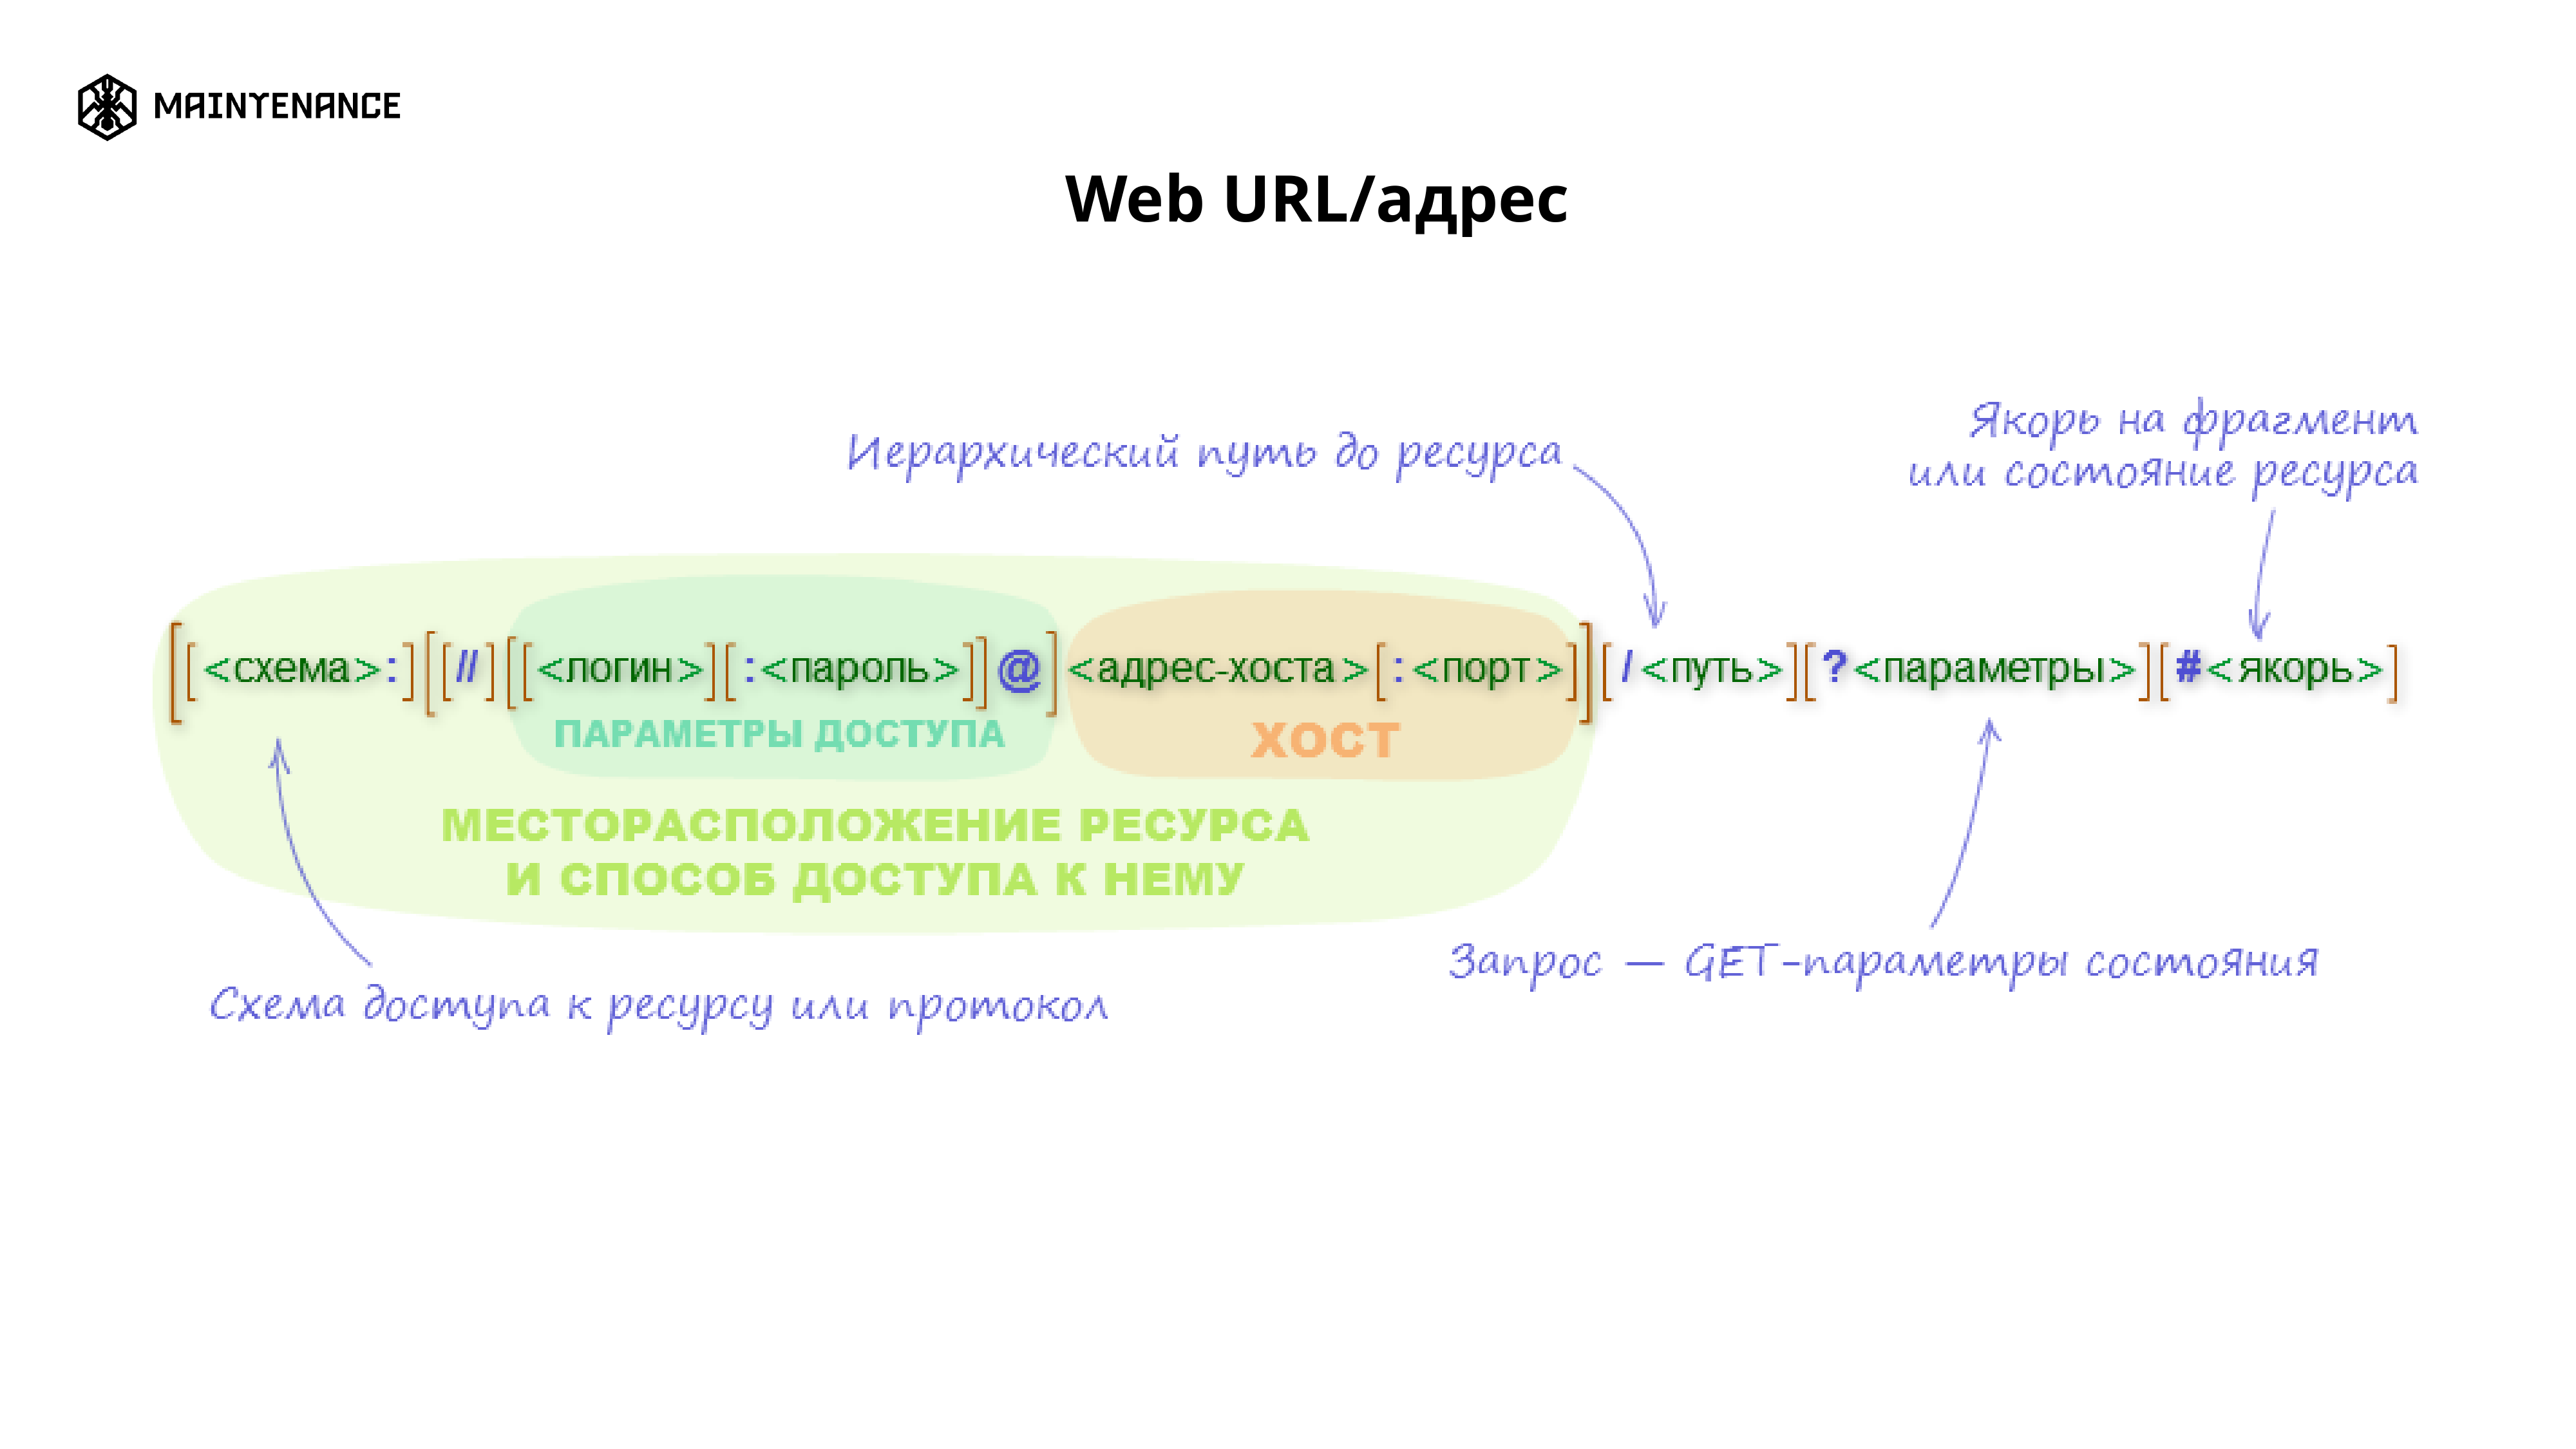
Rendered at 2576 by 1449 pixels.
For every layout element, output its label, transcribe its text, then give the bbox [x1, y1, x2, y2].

list Web URL/адрес [404, 157, 2231, 236]
picture [53, 48, 425, 166]
picture [153, 392, 2430, 1038]
